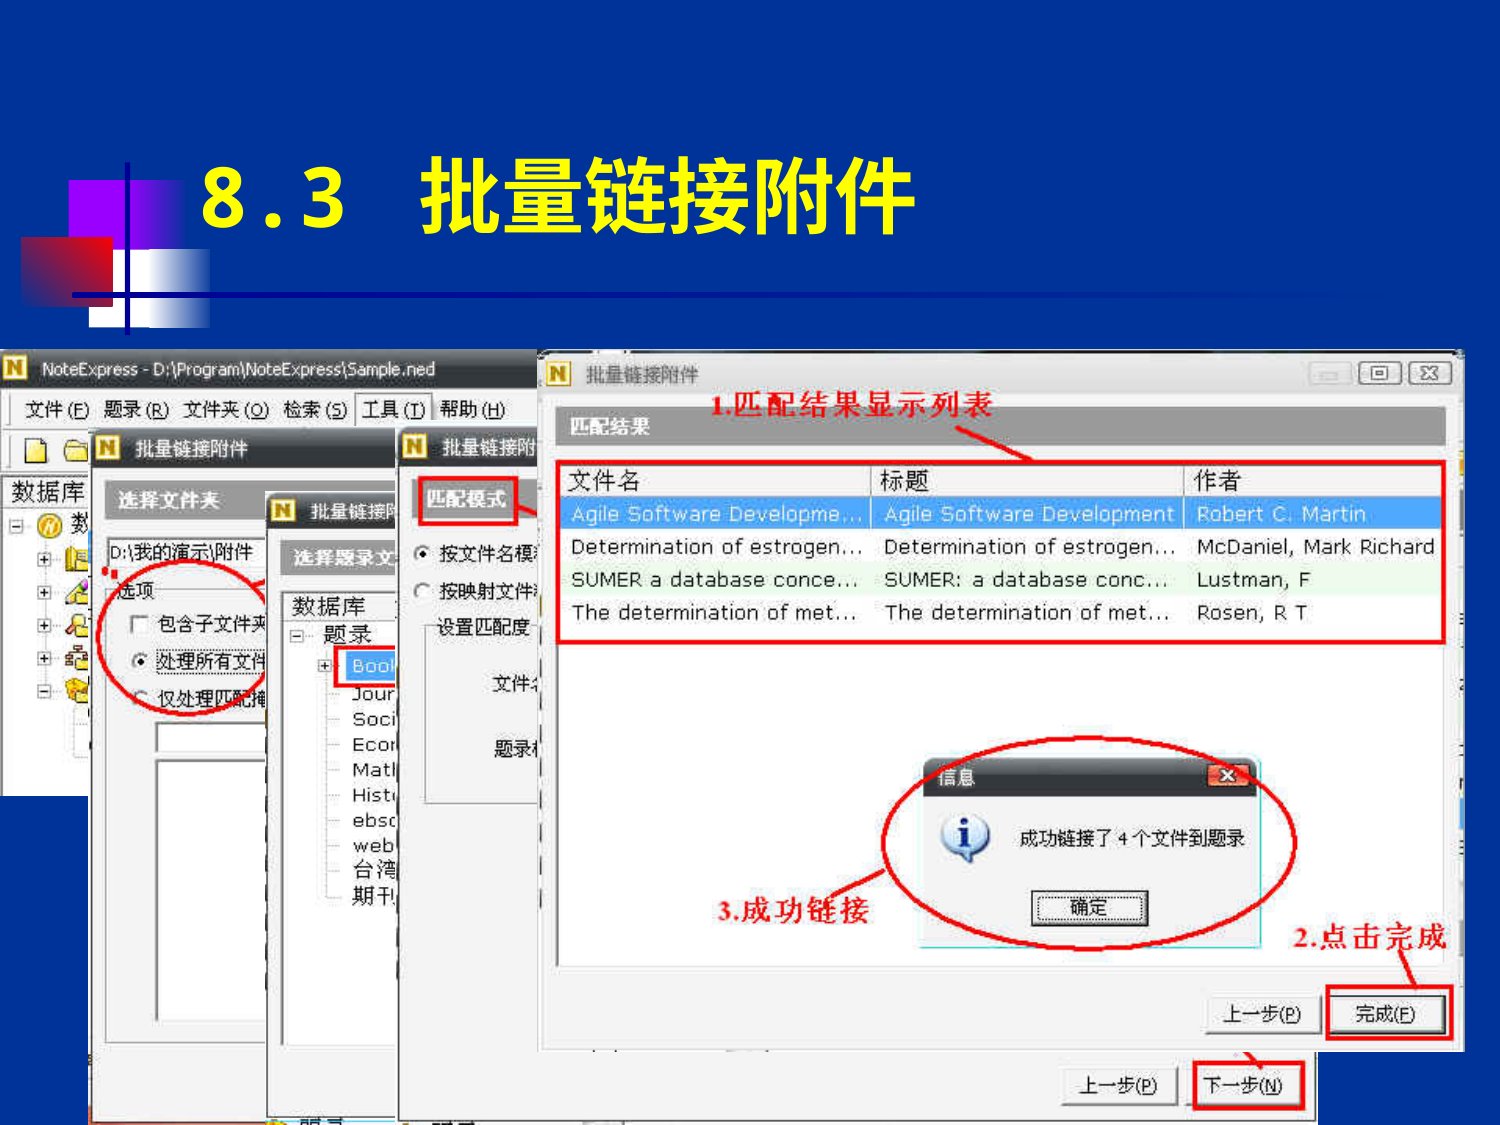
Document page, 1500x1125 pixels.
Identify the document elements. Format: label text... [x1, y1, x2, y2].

picture [0, 349, 1465, 1125]
title 8.3 批量链接附件 [182, 125, 1064, 252]
